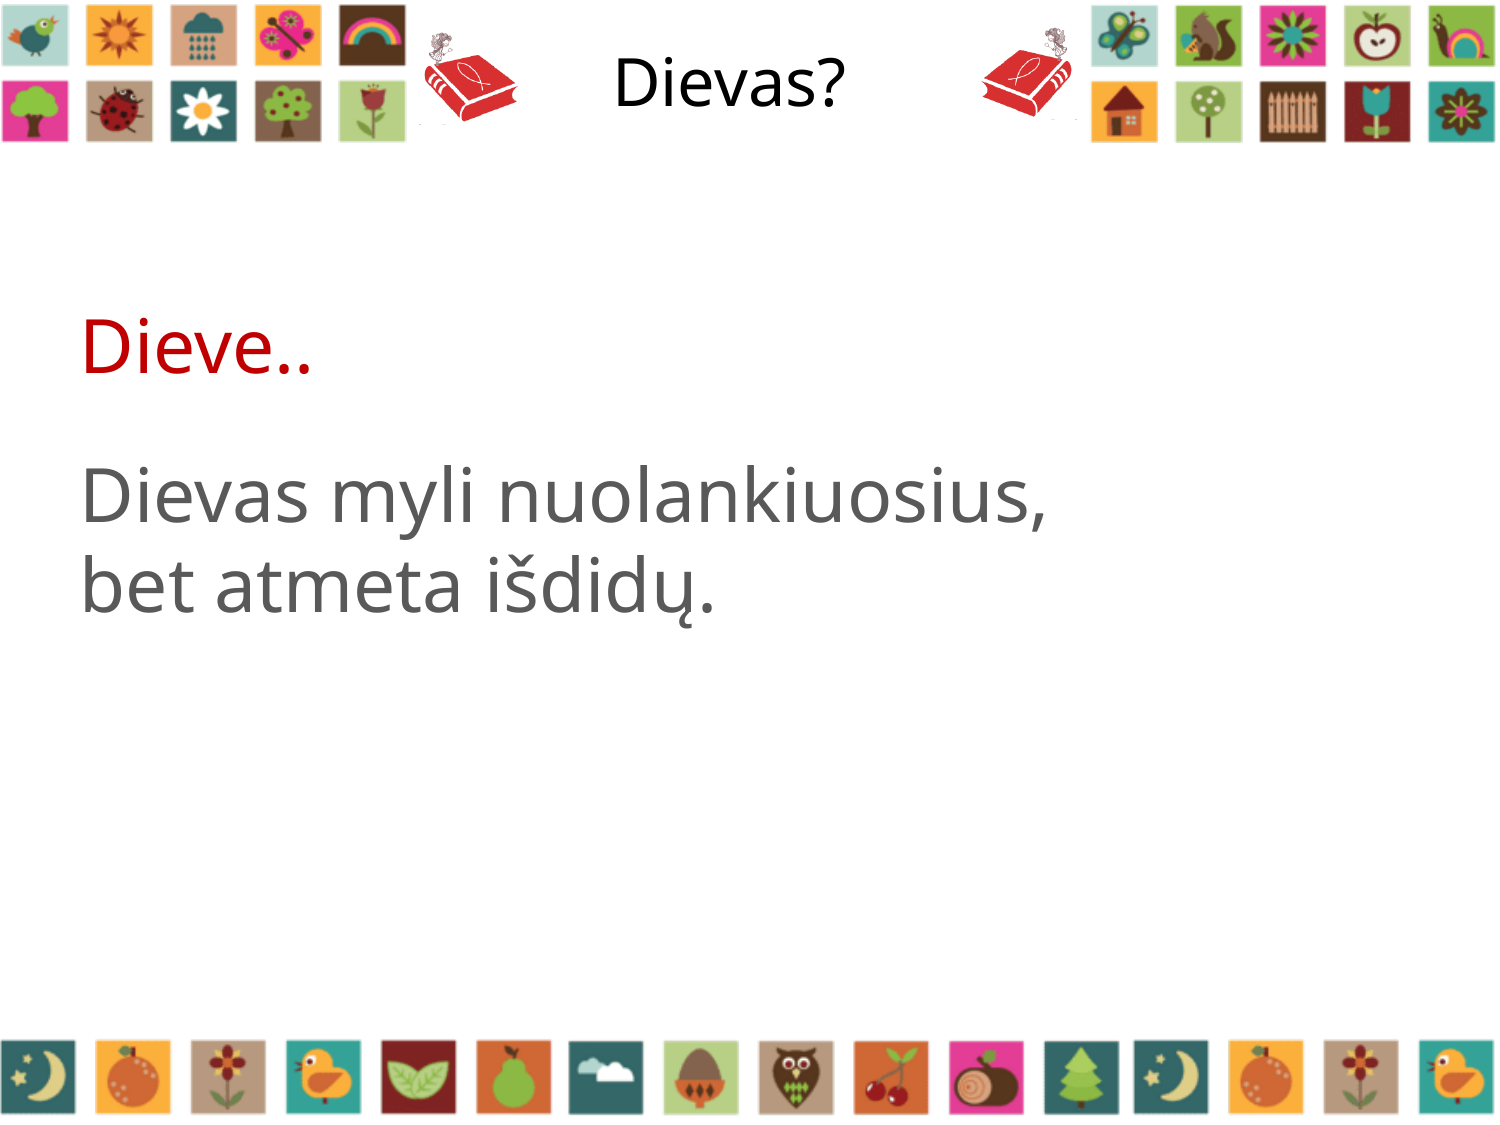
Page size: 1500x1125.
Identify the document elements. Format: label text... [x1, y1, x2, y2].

text_box Dievas? [553, 32, 1071, 128]
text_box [0, 1028, 1500, 1118]
picture [0, 3, 550, 150]
text_box Dieve.. [64, 290, 1412, 396]
text_box Dievas myli nuolankiuosius, bet atmeta išdidų. [64, 440, 1412, 635]
picture [950, 3, 1500, 150]
